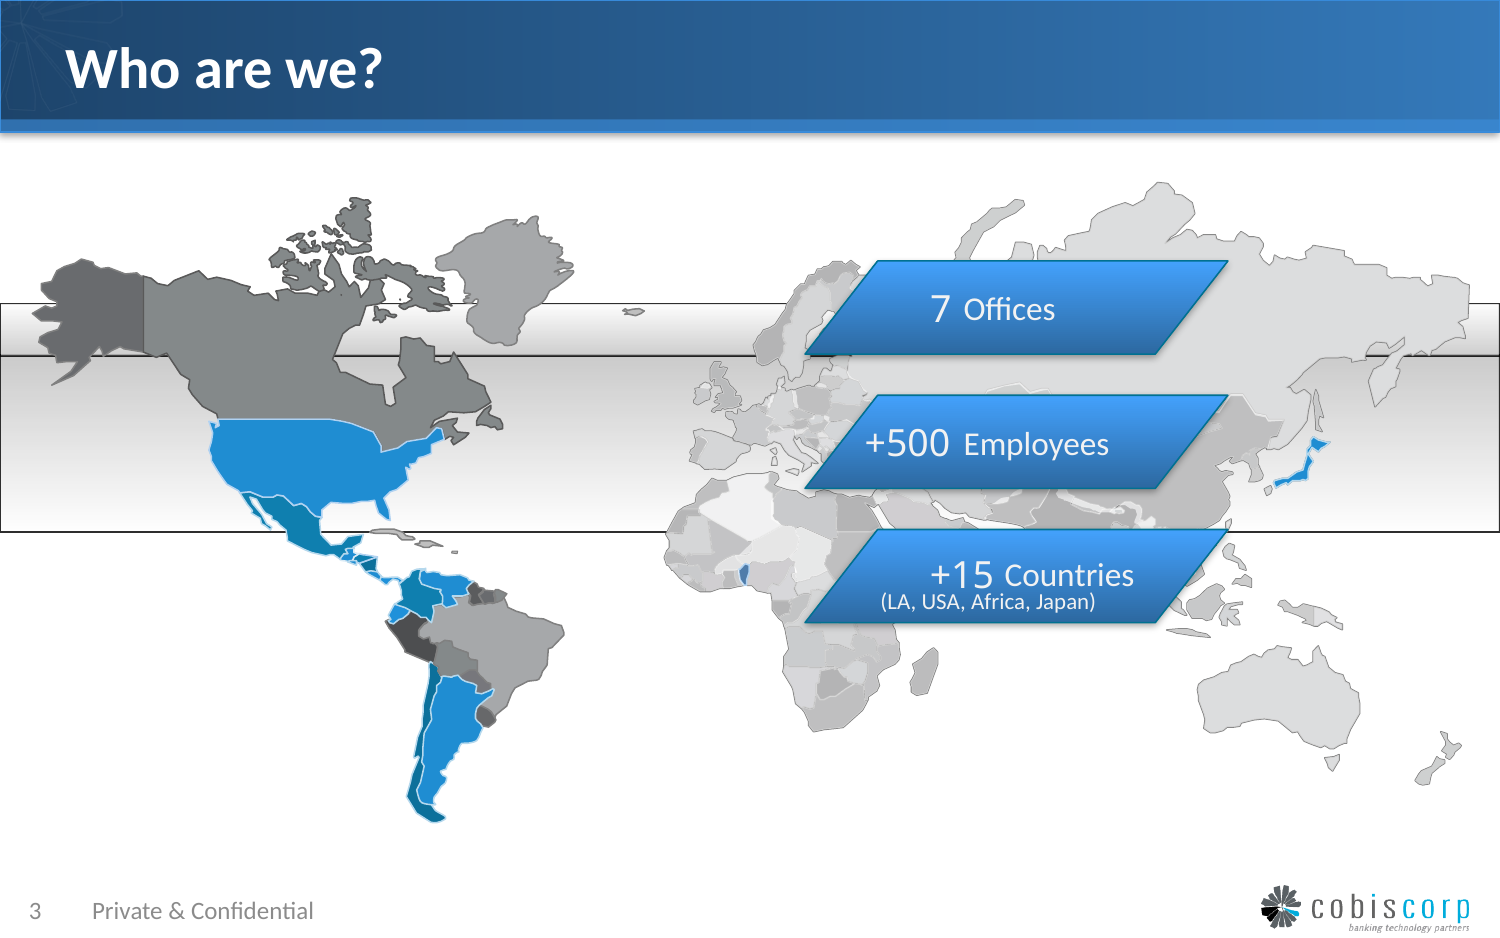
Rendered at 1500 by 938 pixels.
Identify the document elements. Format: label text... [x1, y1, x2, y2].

slide_number 3 [28, 884, 92, 935]
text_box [32, 182, 1470, 824]
footer Private & Confidential [92, 884, 1085, 935]
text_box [804, 260, 1229, 355]
picture [1461, 902, 1466, 916]
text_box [804, 394, 1229, 489]
title Who are we? [51, 0, 1449, 132]
picture [1261, 885, 1469, 933]
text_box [804, 529, 1229, 623]
